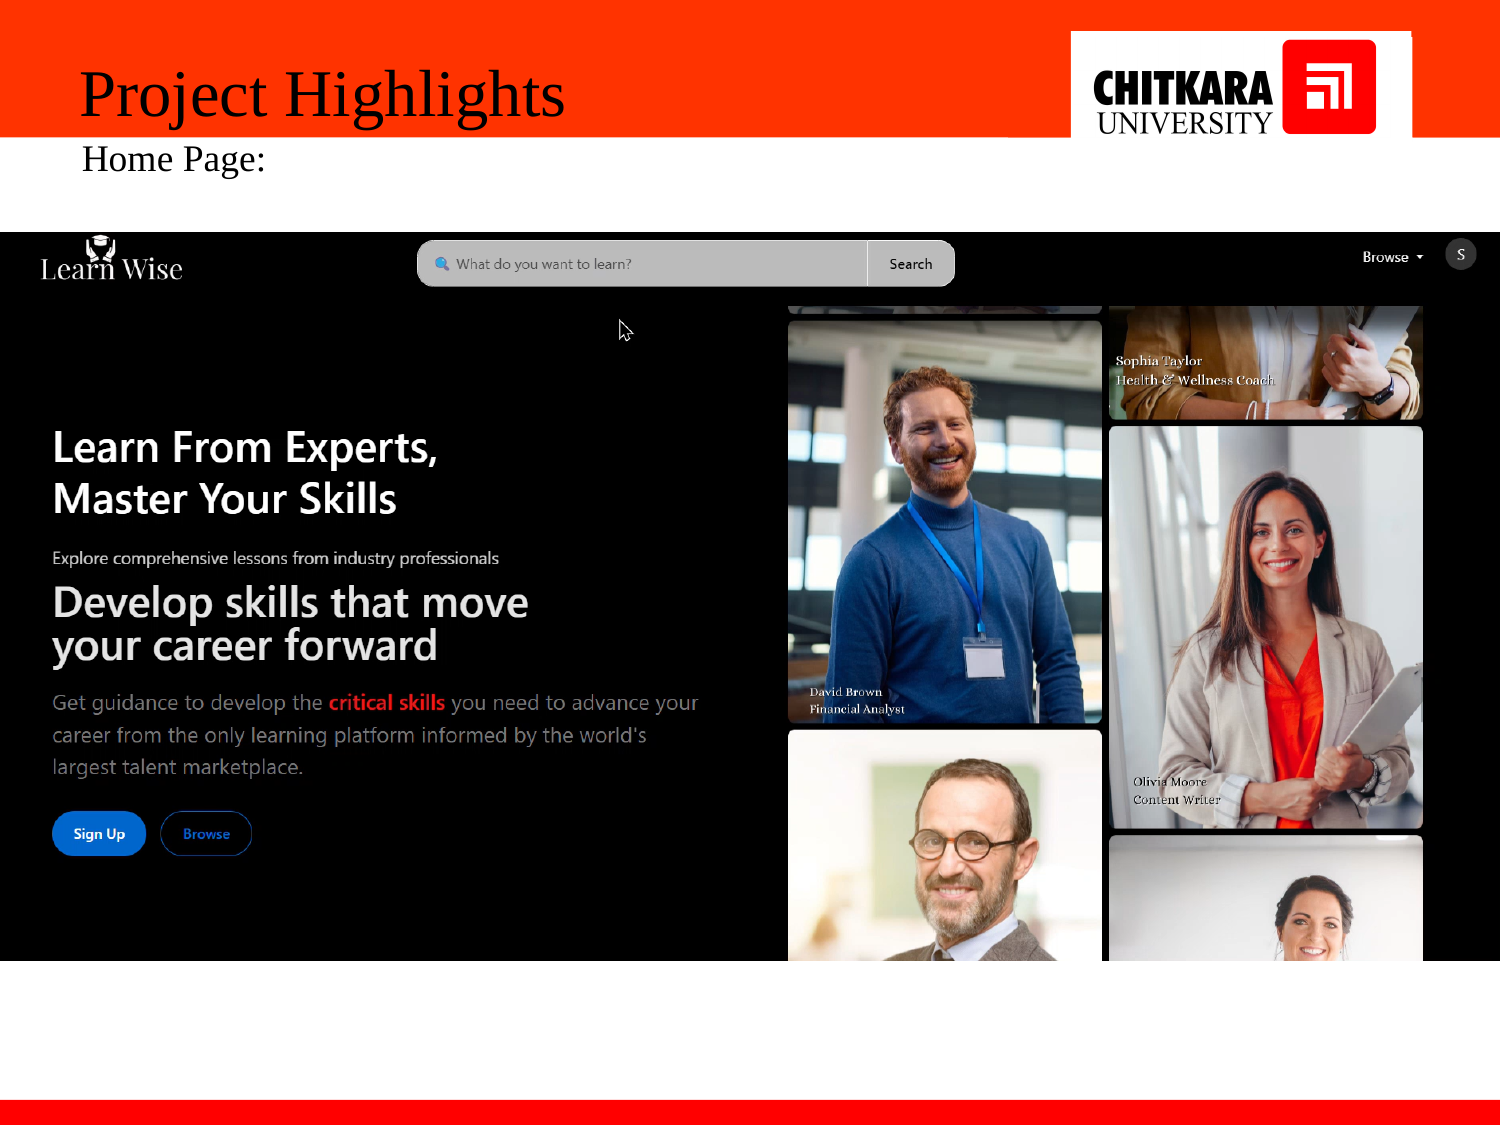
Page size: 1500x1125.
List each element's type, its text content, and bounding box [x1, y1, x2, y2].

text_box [0, 231, 1500, 962]
text_box Project Highlights [64, 42, 951, 138]
picture [1074, 37, 1391, 138]
text_box Home Page: [67, 126, 647, 230]
